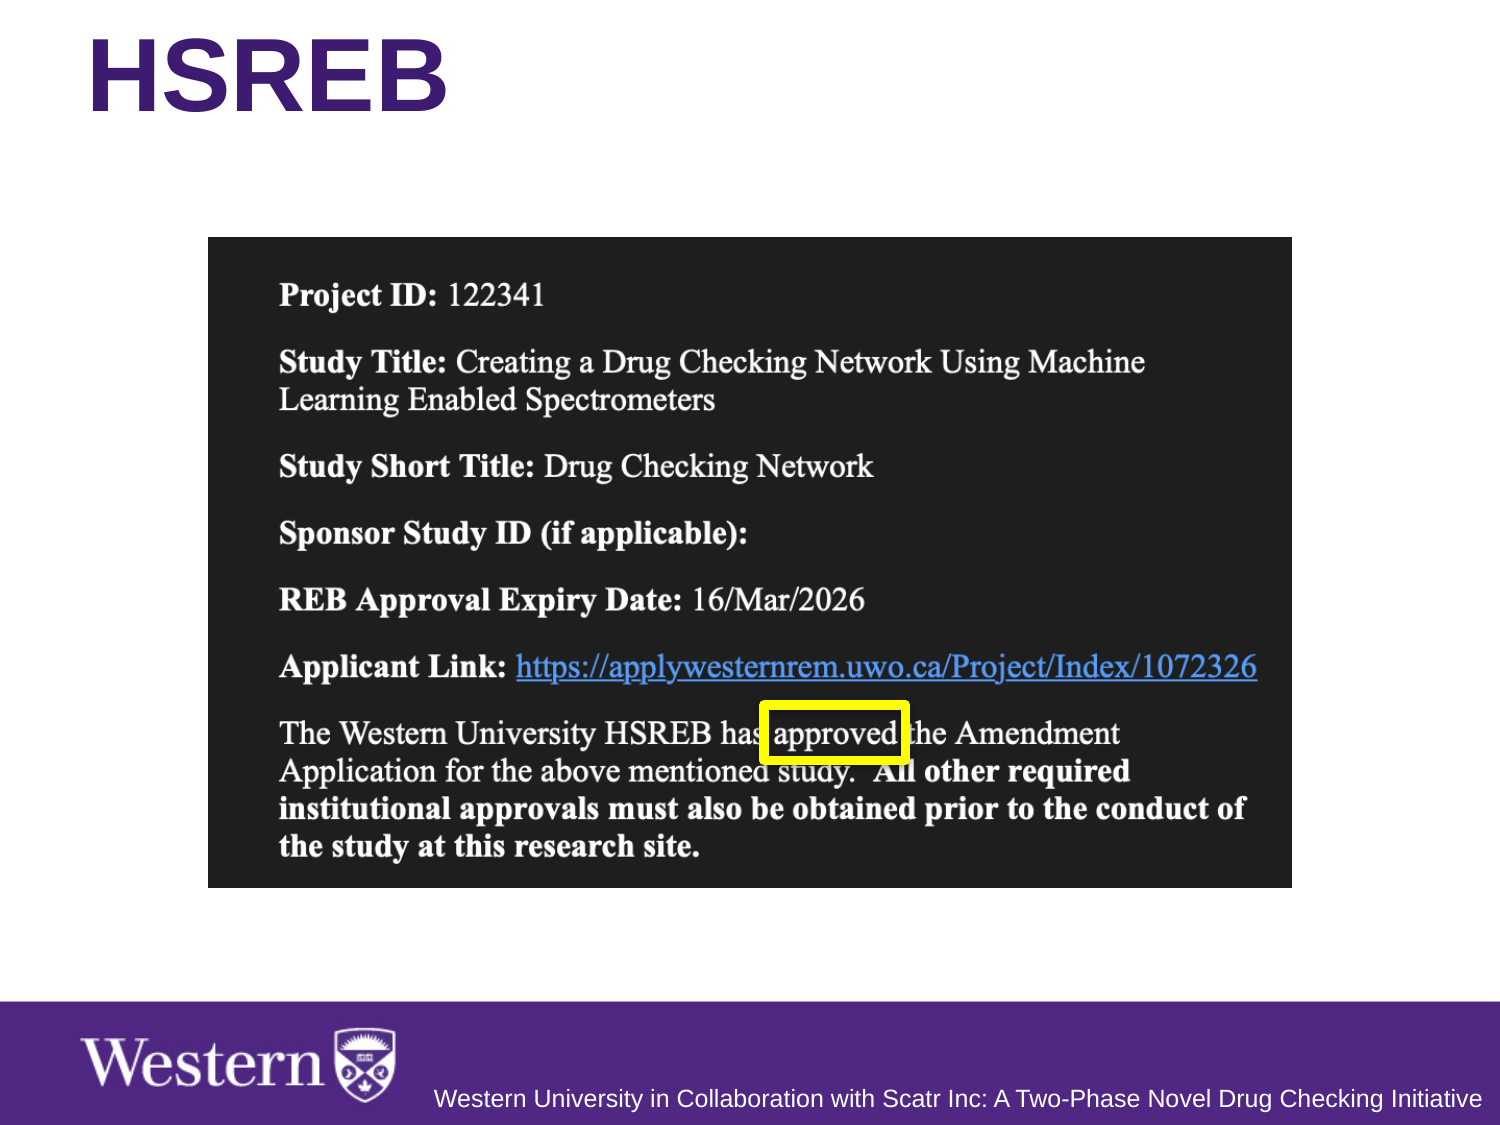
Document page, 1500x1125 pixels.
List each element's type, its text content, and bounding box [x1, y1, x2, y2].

text_box HSREB [71, 0, 1385, 140]
text_box Western University in Collaboration with Scatr Inc: A Two-Phase Novel Drug Checking Initiative [419, 1075, 1500, 1125]
picture [0, 0, 1500, 1125]
